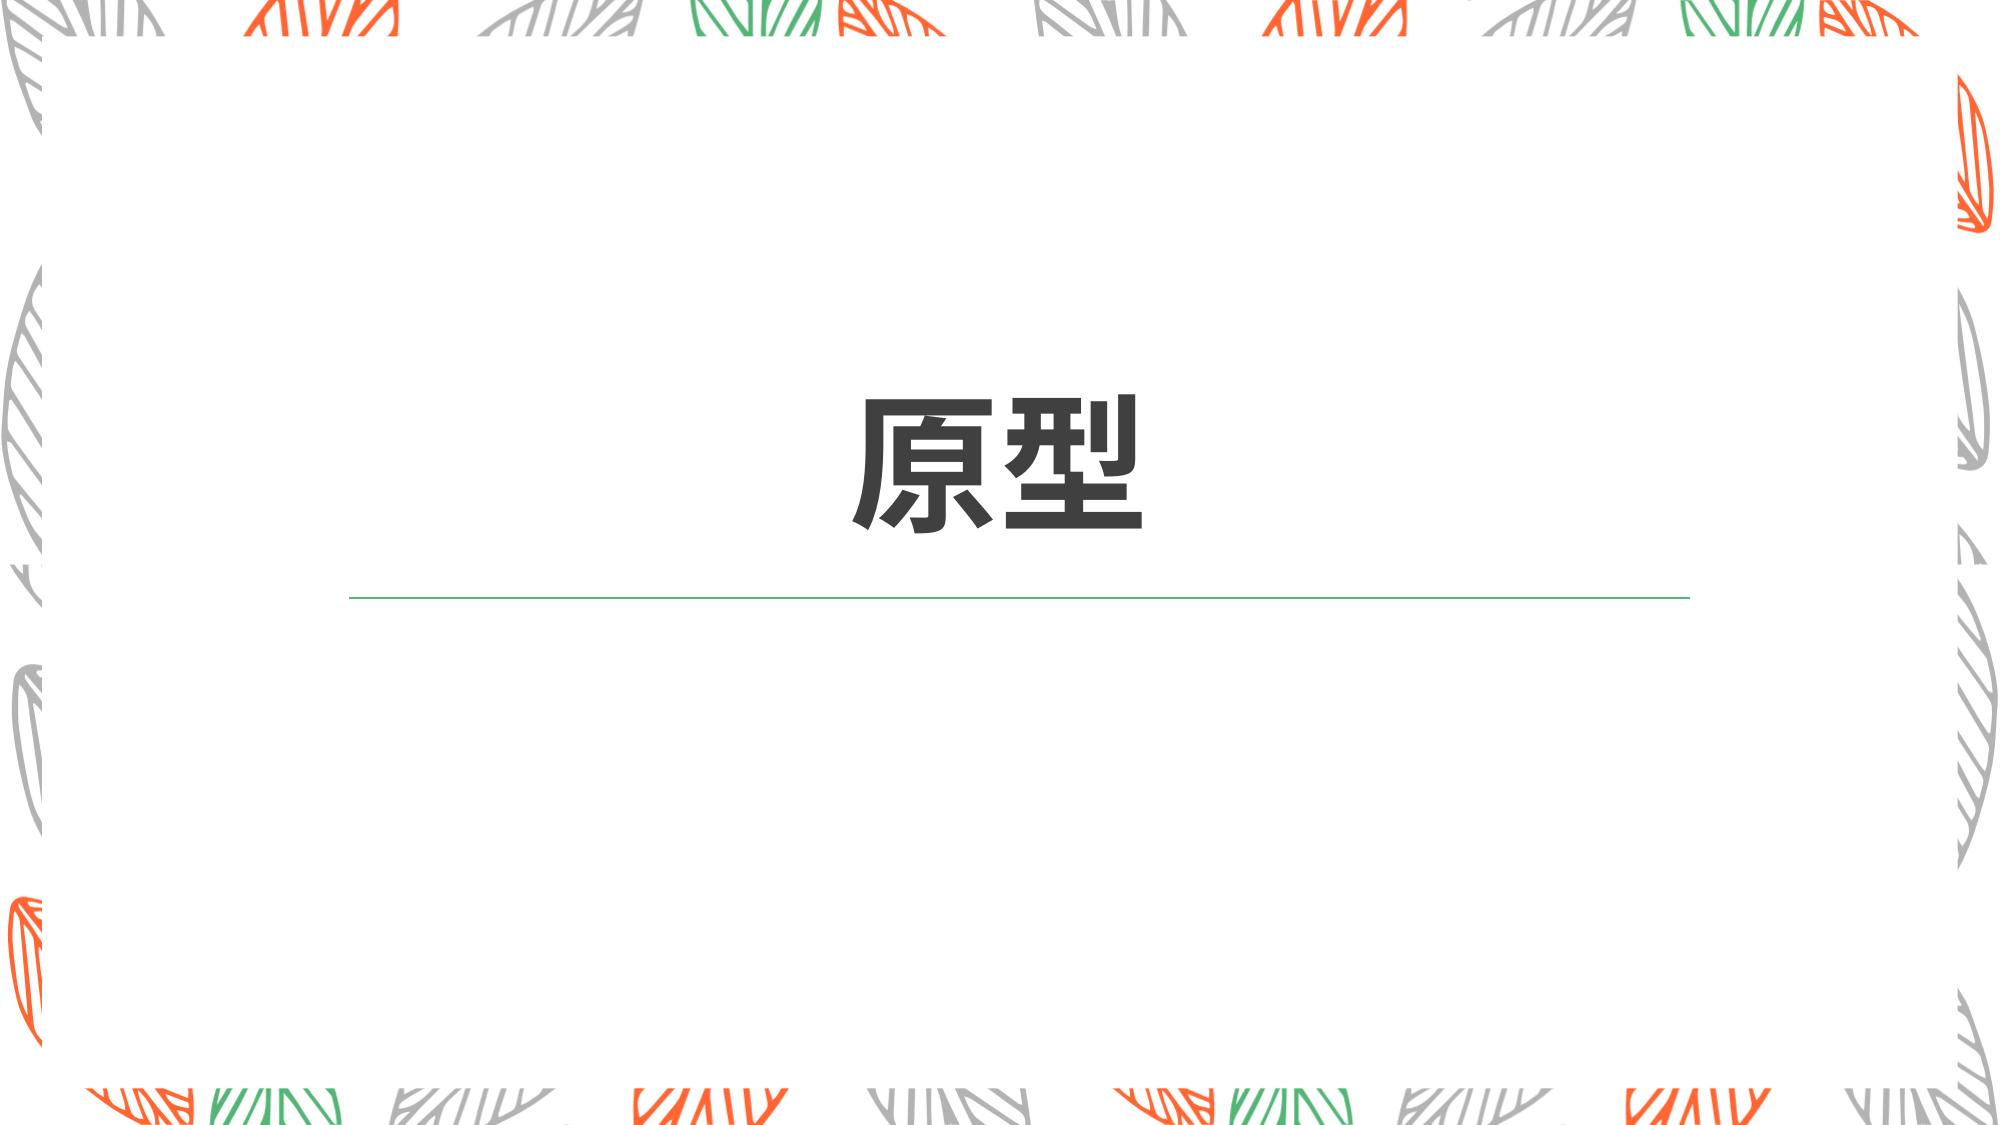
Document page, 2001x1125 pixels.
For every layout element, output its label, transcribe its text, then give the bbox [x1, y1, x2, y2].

picture [0, 0, 2001, 1125]
text_box 原型 [834, 363, 1165, 558]
